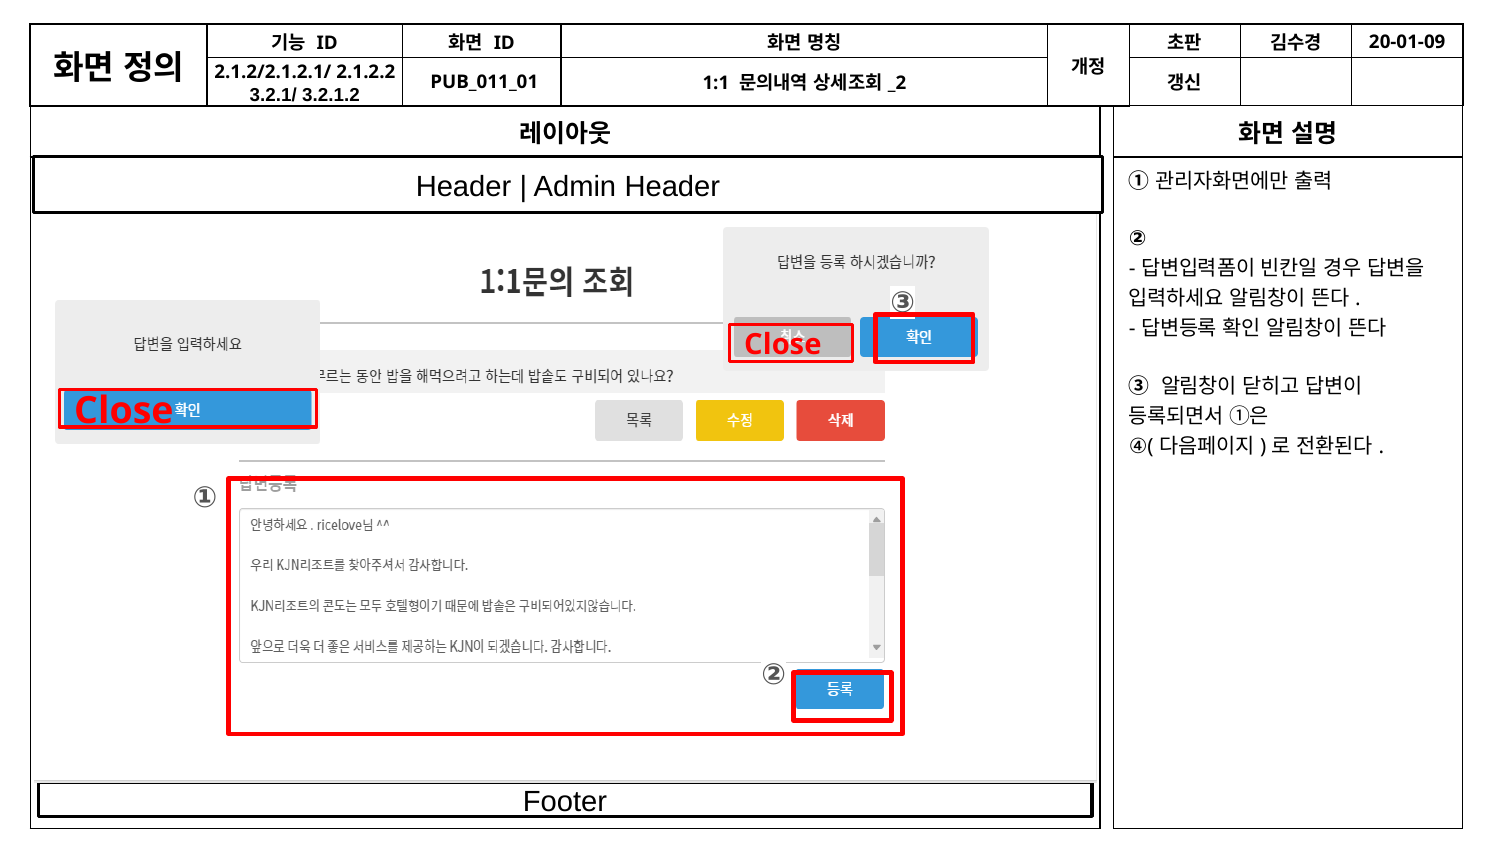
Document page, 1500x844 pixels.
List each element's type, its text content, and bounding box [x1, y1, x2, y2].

picture [33, 156, 1097, 783]
table_header 기능 ID [208, 25, 402, 57]
table_header 레이아웃 [31, 107, 1099, 156]
table_header 초판 [1130, 25, 1240, 57]
table_cell [1352, 58, 1462, 105]
table_header 화면 ID [403, 25, 560, 57]
table_header 개정 [1048, 25, 1129, 105]
table_cell 2.1.2/2.1.2.1/ 2.1.2.2 3.2.1/ 3.2.1.2 [208, 58, 402, 105]
table_cell [1241, 58, 1351, 105]
table_header 화면 설명 [1114, 106, 1462, 156]
table_cell 1:1 문의내역 상세조회_2 [562, 58, 1047, 105]
table_header 화면 명칭 [562, 25, 1047, 57]
table_header 20-01-09 [1352, 25, 1462, 57]
table_cell [31, 787, 1099, 828]
table_header 화면 정의 [31, 25, 206, 105]
table_cell PUB_011_01 [403, 58, 560, 105]
table_cell ①관리자화면에만 출력 ② -답변입력폼이 빈칸일 경우 답변을 입력하세요 알림창이 뜬다. -답변등록 확인 알림창이 뜬다 ③ 알림창이 닫히고 답변이 등록되면서 ①은 ④(다음페이지)로 전환된다. [1114, 158, 1462, 828]
table_header 김수경 [1241, 25, 1351, 57]
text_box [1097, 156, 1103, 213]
text_box Footer [38, 790, 1093, 817]
table_cell 갱신 [1130, 58, 1240, 105]
